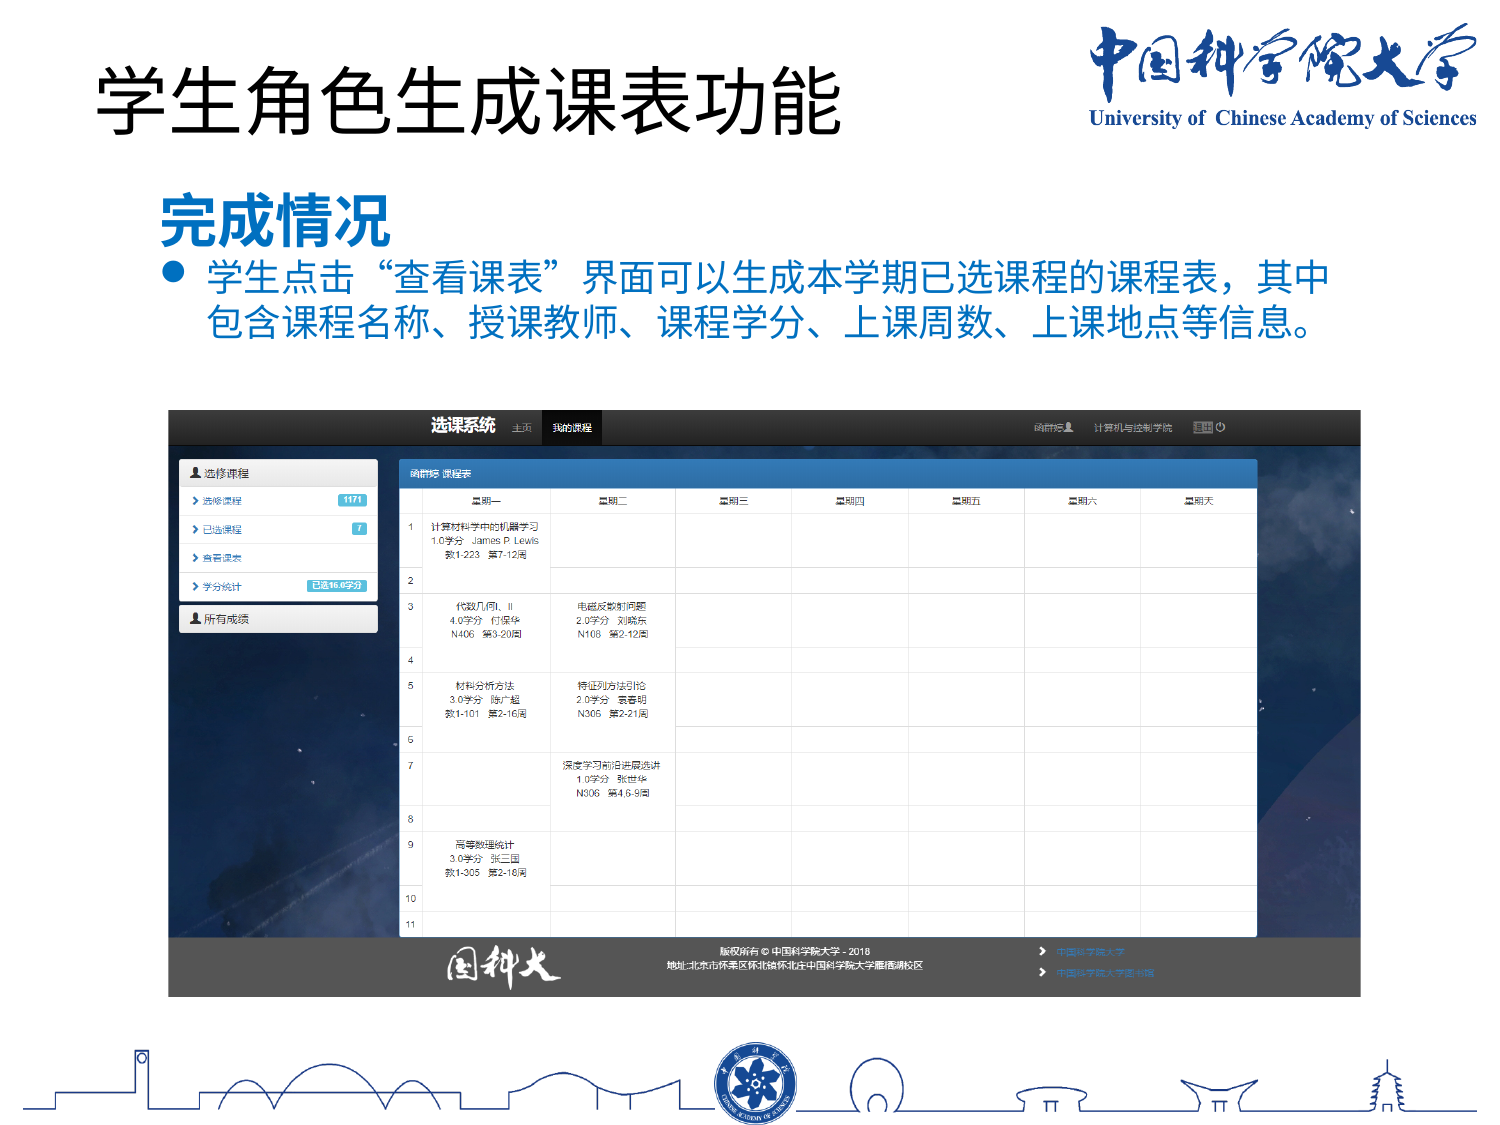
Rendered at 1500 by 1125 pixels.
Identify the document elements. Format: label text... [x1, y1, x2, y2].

picture [1078, 23, 1477, 129]
picture [168, 410, 1361, 997]
text_box 完成情况 学生点击“查看课表”界面可以生成本学期已选课程的课程表，其中包含课程名称、授课教师、课程学分、上课周数、上课地点等信息。 [148, 178, 1352, 565]
picture [23, 1039, 1477, 1125]
text_box 学生角色生成课表功能 [88, 54, 849, 146]
